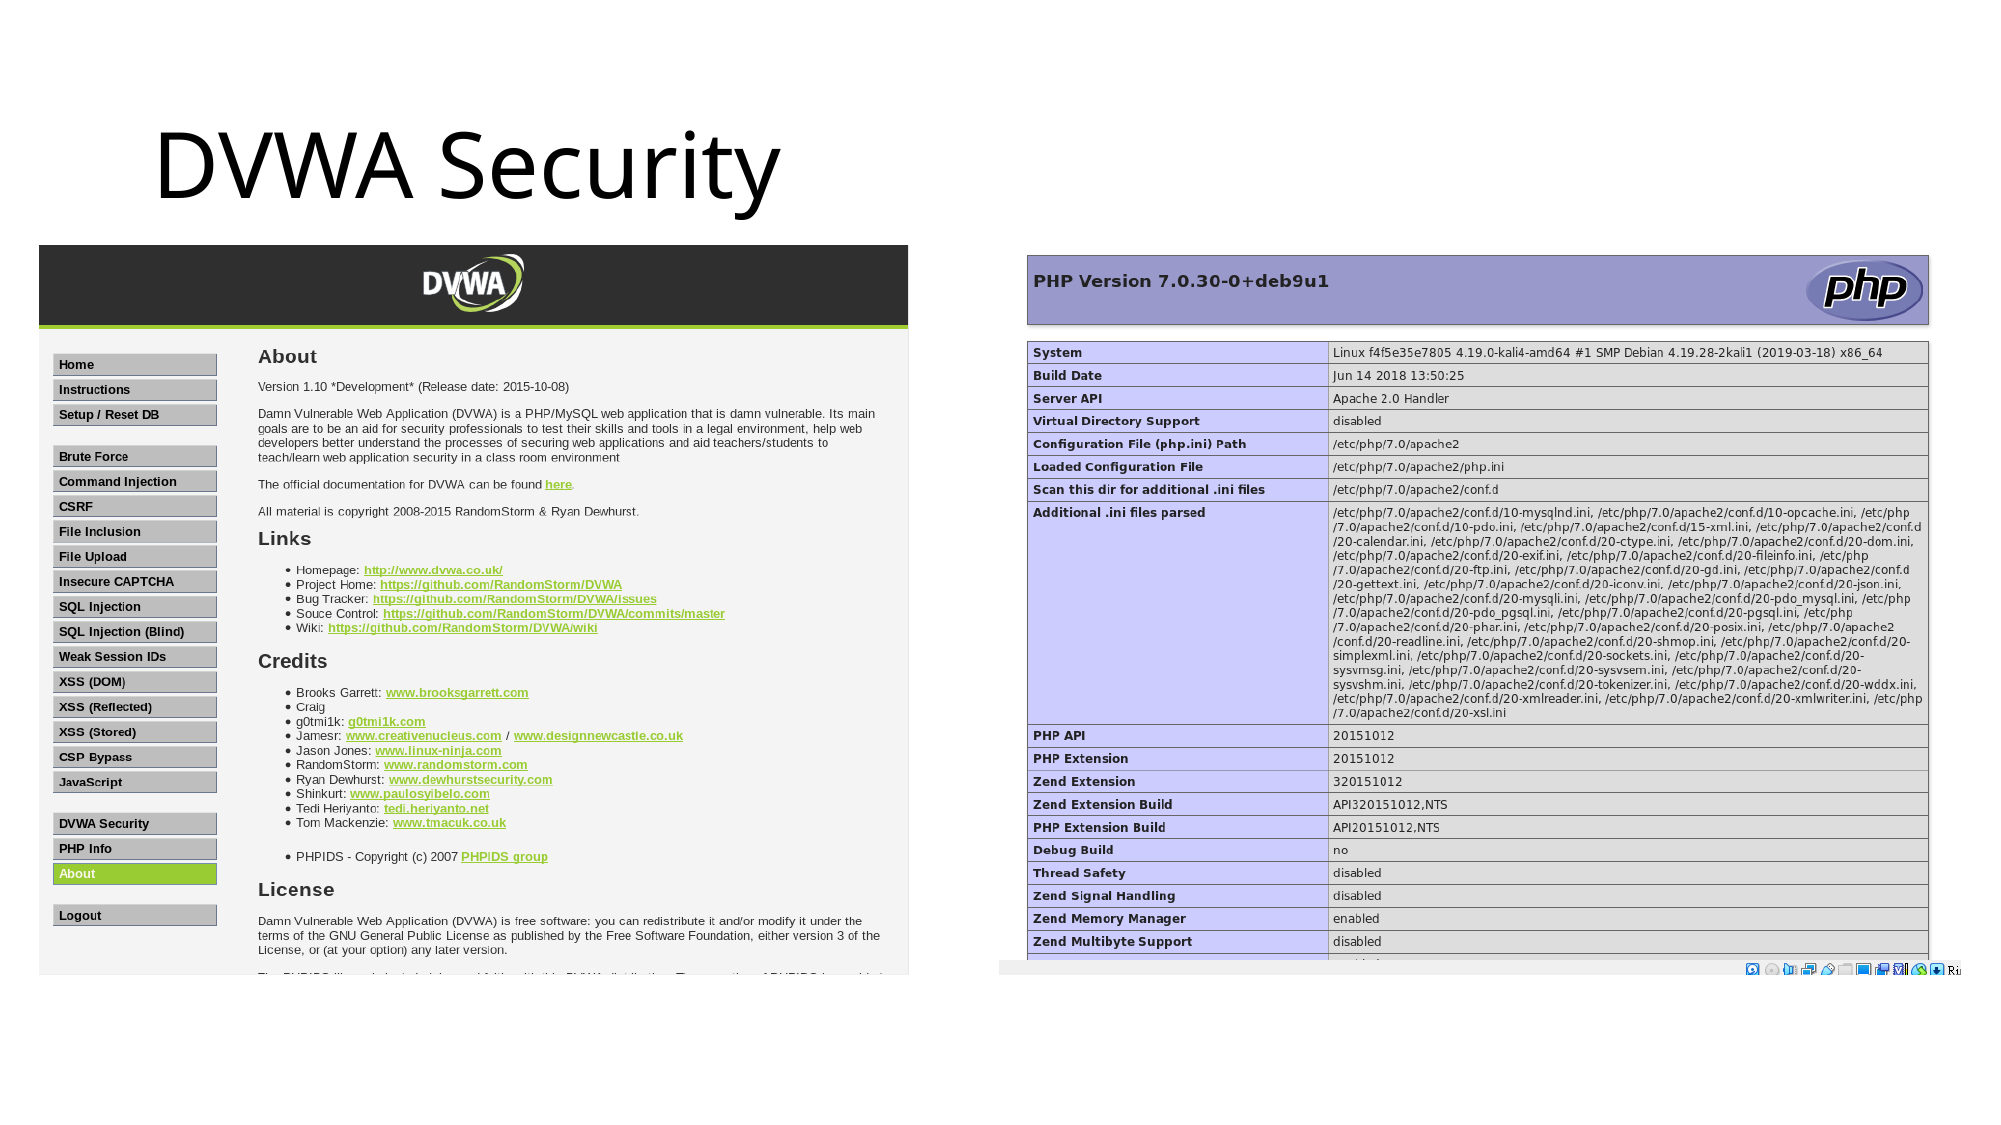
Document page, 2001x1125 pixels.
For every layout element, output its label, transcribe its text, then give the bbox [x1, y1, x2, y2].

title DVWA Security [137, 59, 1863, 278]
picture [999, 240, 1961, 975]
picture [39, 244, 909, 975]
